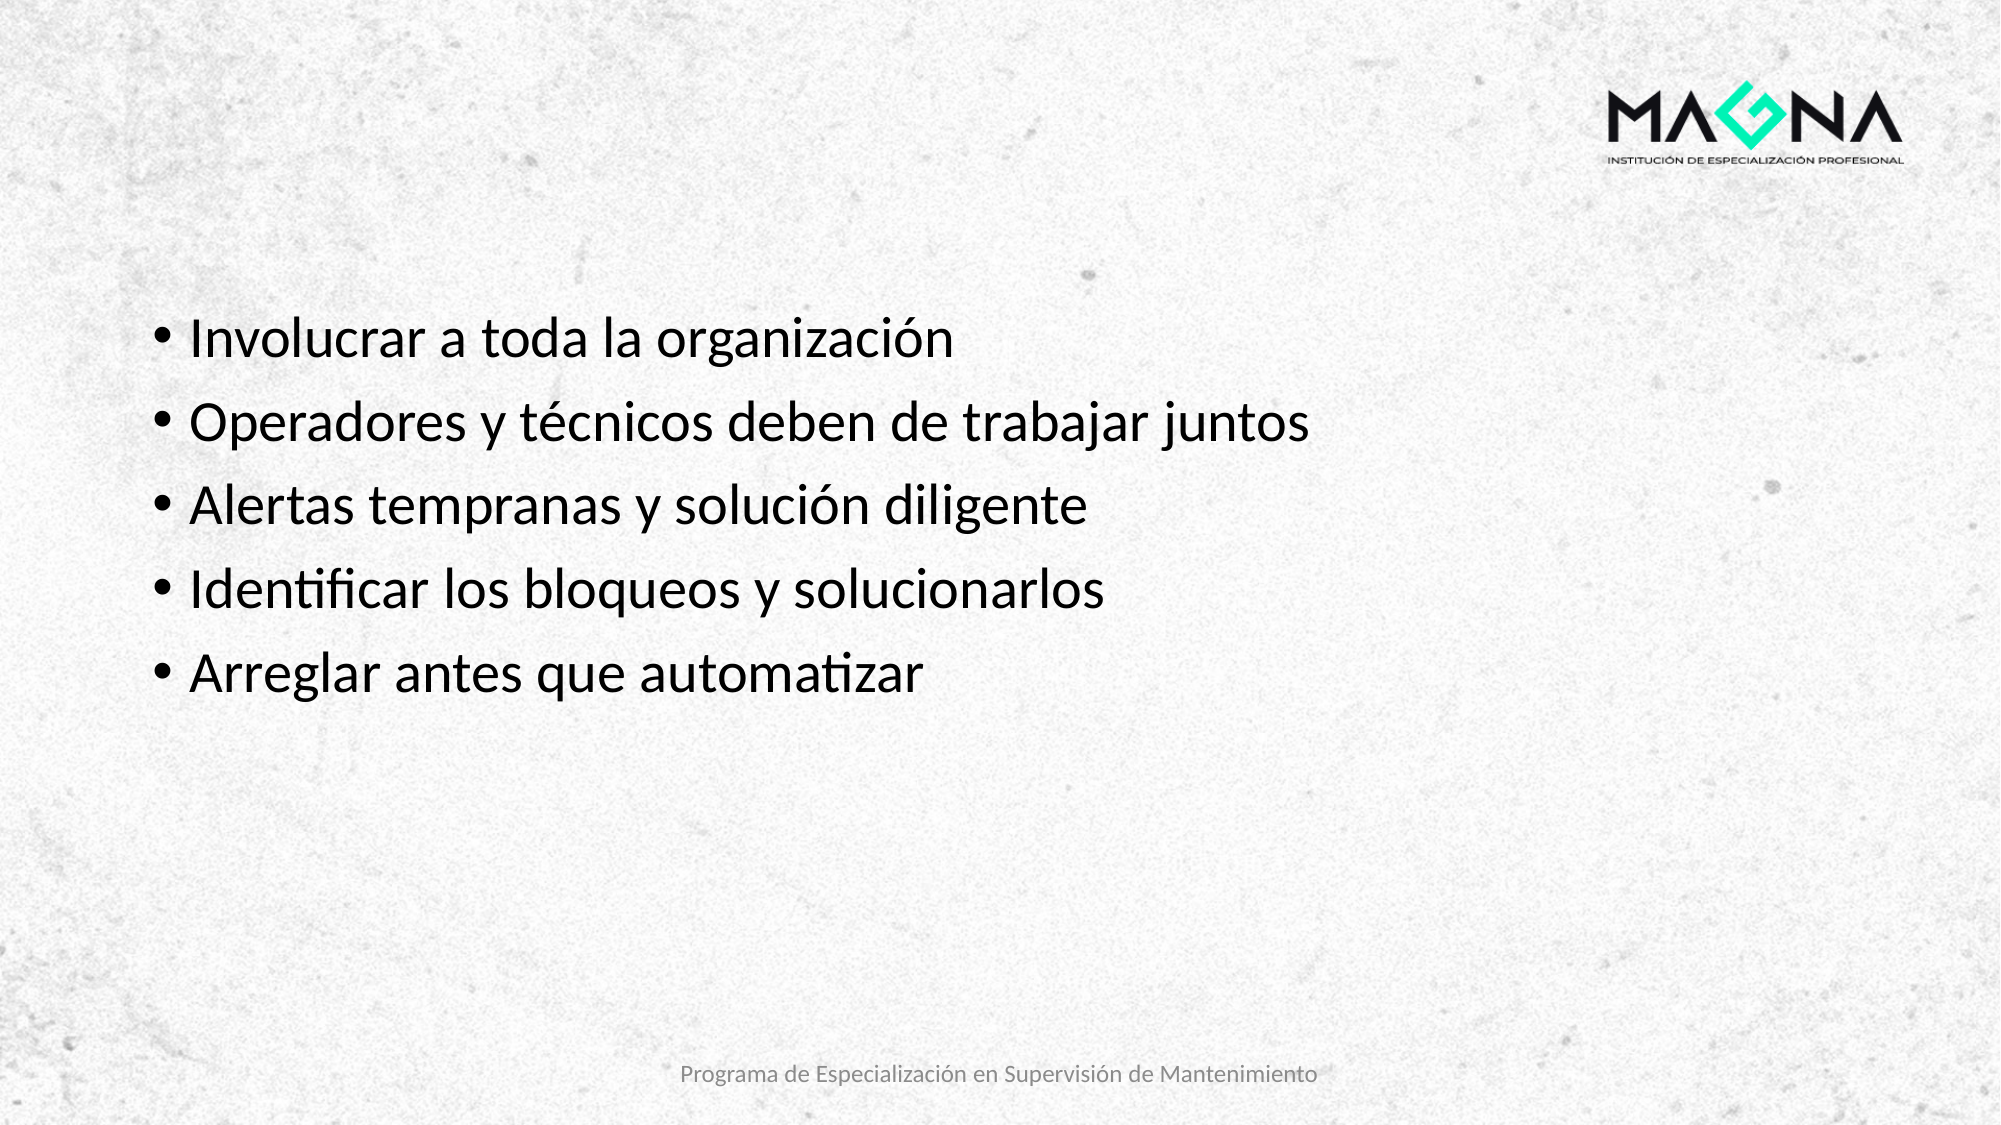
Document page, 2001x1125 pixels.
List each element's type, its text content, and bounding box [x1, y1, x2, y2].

picture [0, 0, 2001, 1125]
list Involucrar a toda la organización Operadores y técnicos deben de trabajar juntos Alertas tempranas y solución diligente Identificar los bloqueos y solucionarlos Arreglar antes que automatizar [137, 299, 1863, 1014]
